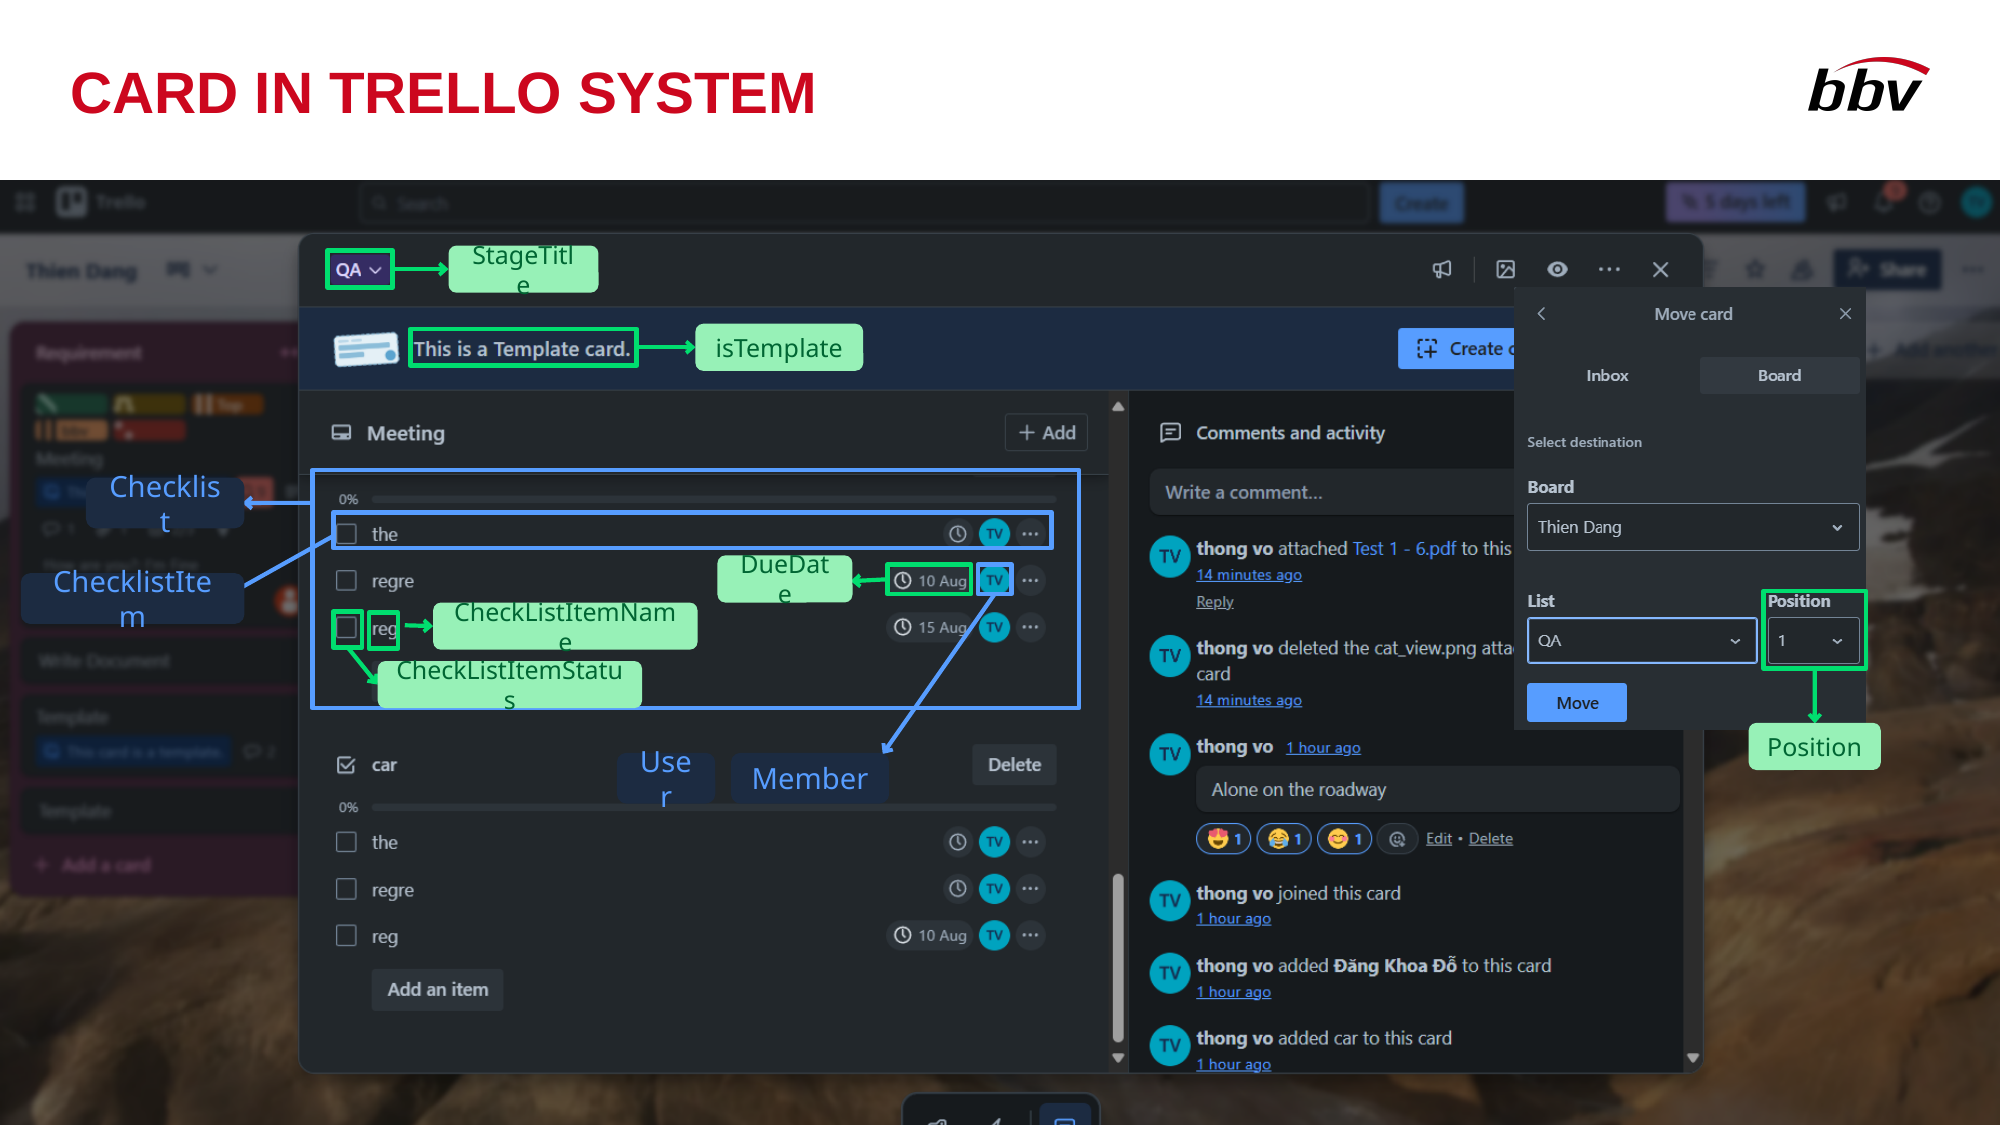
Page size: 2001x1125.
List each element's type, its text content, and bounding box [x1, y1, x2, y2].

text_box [368, 602, 698, 650]
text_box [717, 555, 972, 603]
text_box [409, 323, 864, 372]
title CARD IN TRELLO SYSTEM [70, 0, 1666, 176]
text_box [87, 469, 1080, 709]
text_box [327, 245, 599, 293]
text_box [332, 611, 643, 709]
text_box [1748, 590, 1882, 771]
picture [1808, 57, 1930, 111]
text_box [22, 512, 1052, 623]
picture [0, 179, 2000, 1125]
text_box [732, 564, 1012, 802]
